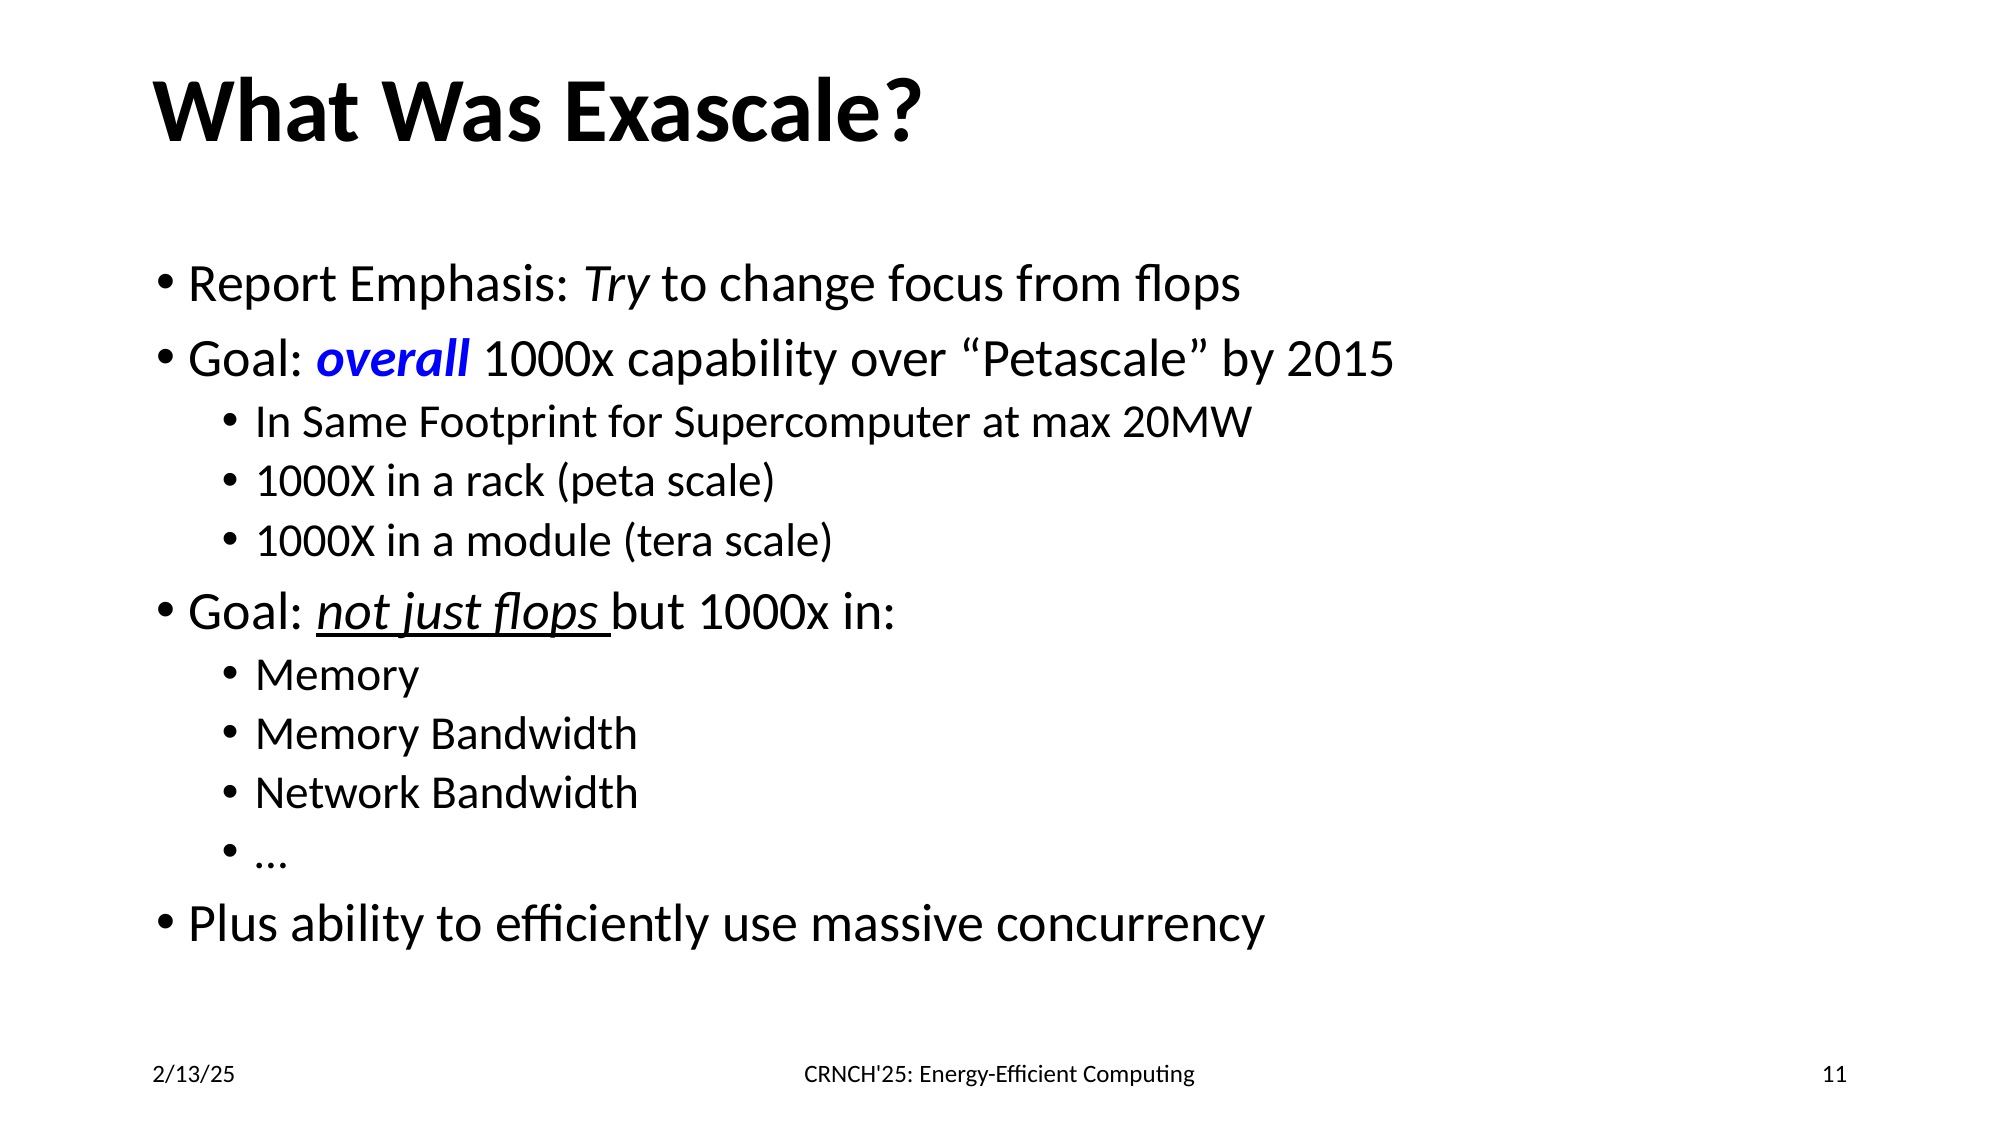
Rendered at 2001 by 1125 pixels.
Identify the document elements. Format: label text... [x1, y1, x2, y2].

slide_number 11 [1412, 1042, 1863, 1103]
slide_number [137, 1042, 588, 1103]
footer CRNCH'25: Energy-Efficient Computing [662, 1042, 1338, 1103]
list Report Emphasis: Try to change focus from flops Goal: overall 1000x capability over “Petascale” by 2015 In Same Footprint for Supercomputer at max 20MW 1000X in a rack (peta scale) 1000X in a module (tera scale) Goal: not just flops but 1000x in: Memory Memory Bandwidth Network Bandwidth … Plus ability to efficiently use massive concurrency [141, 247, 1863, 968]
title What Was Exascale? [137, 3, 1863, 221]
